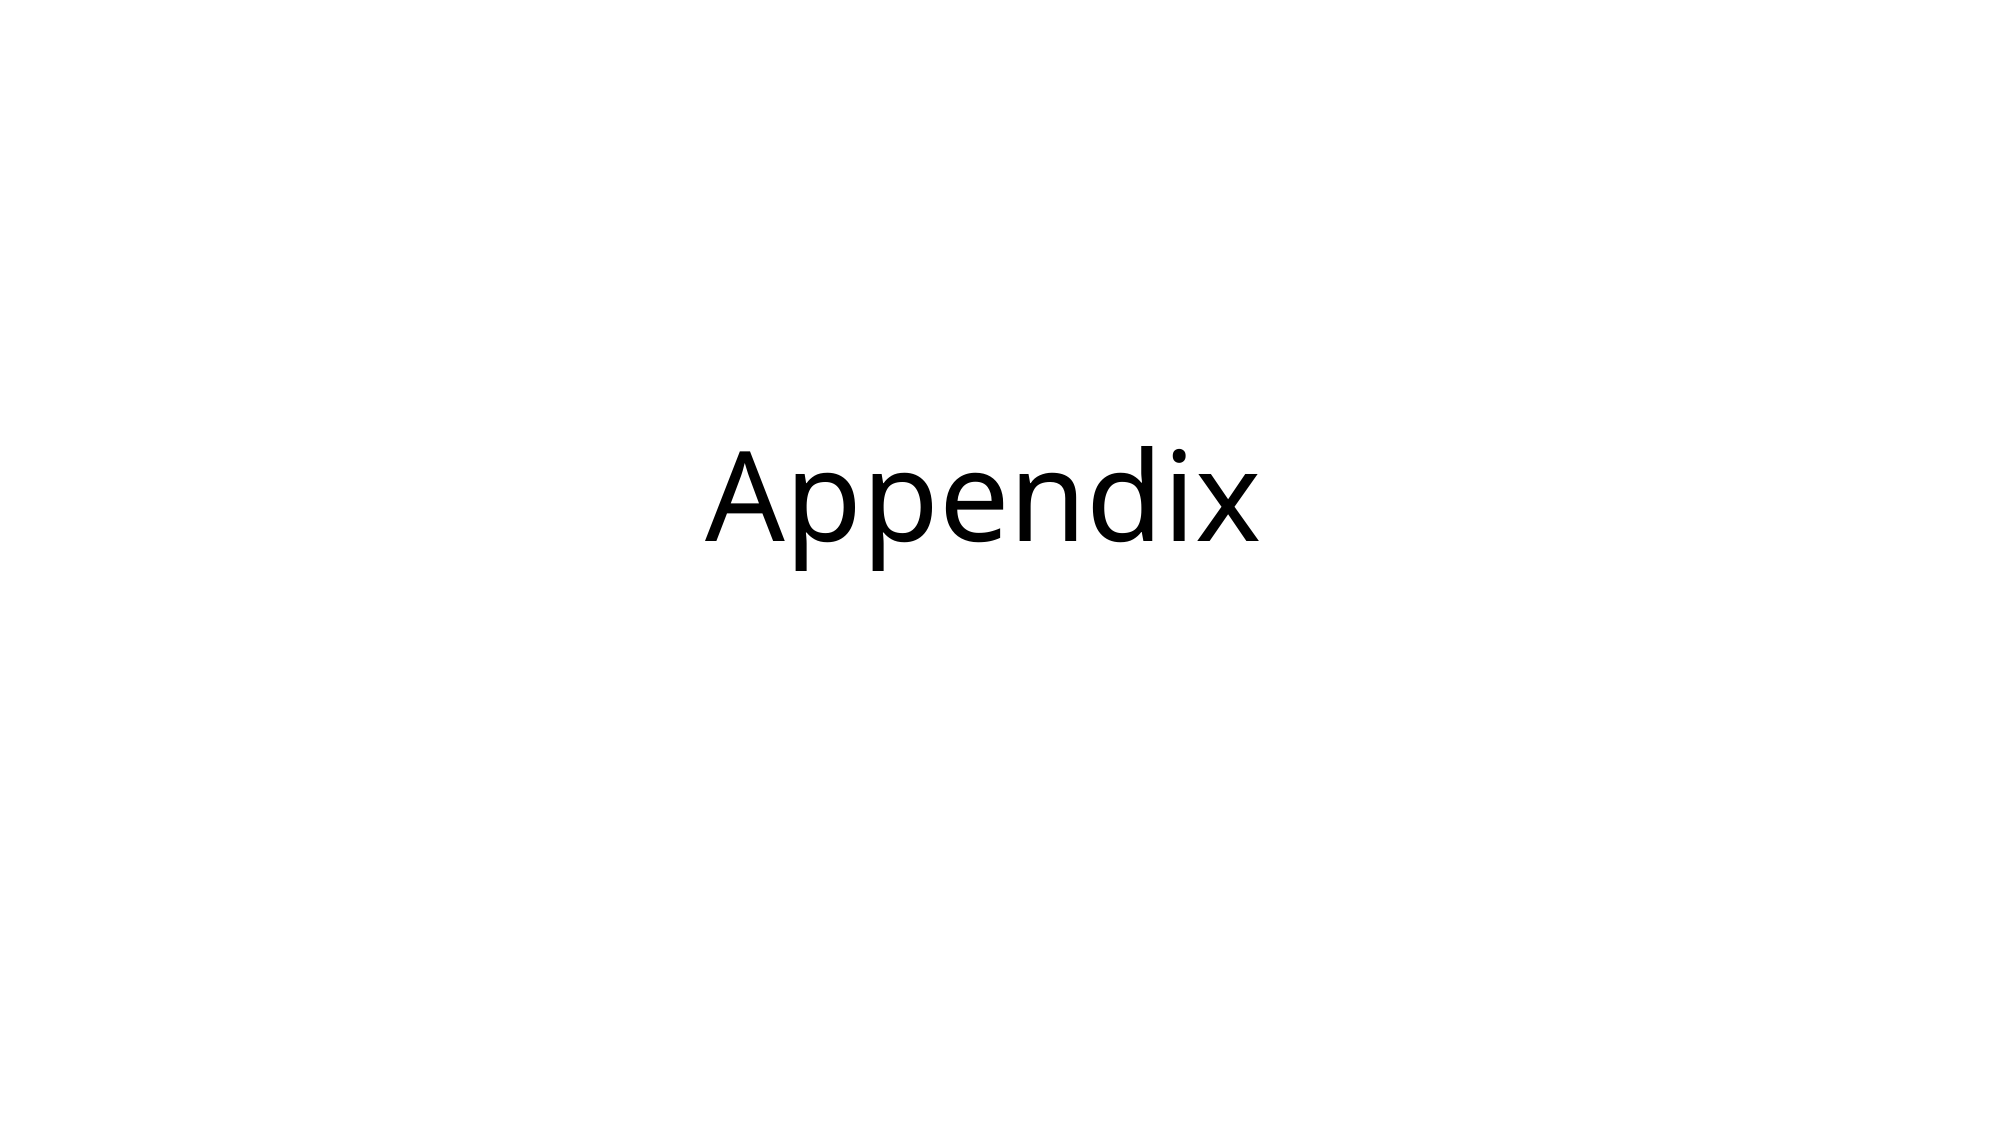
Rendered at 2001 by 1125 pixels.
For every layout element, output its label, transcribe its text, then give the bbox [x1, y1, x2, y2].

title Appendix [249, 184, 1750, 576]
